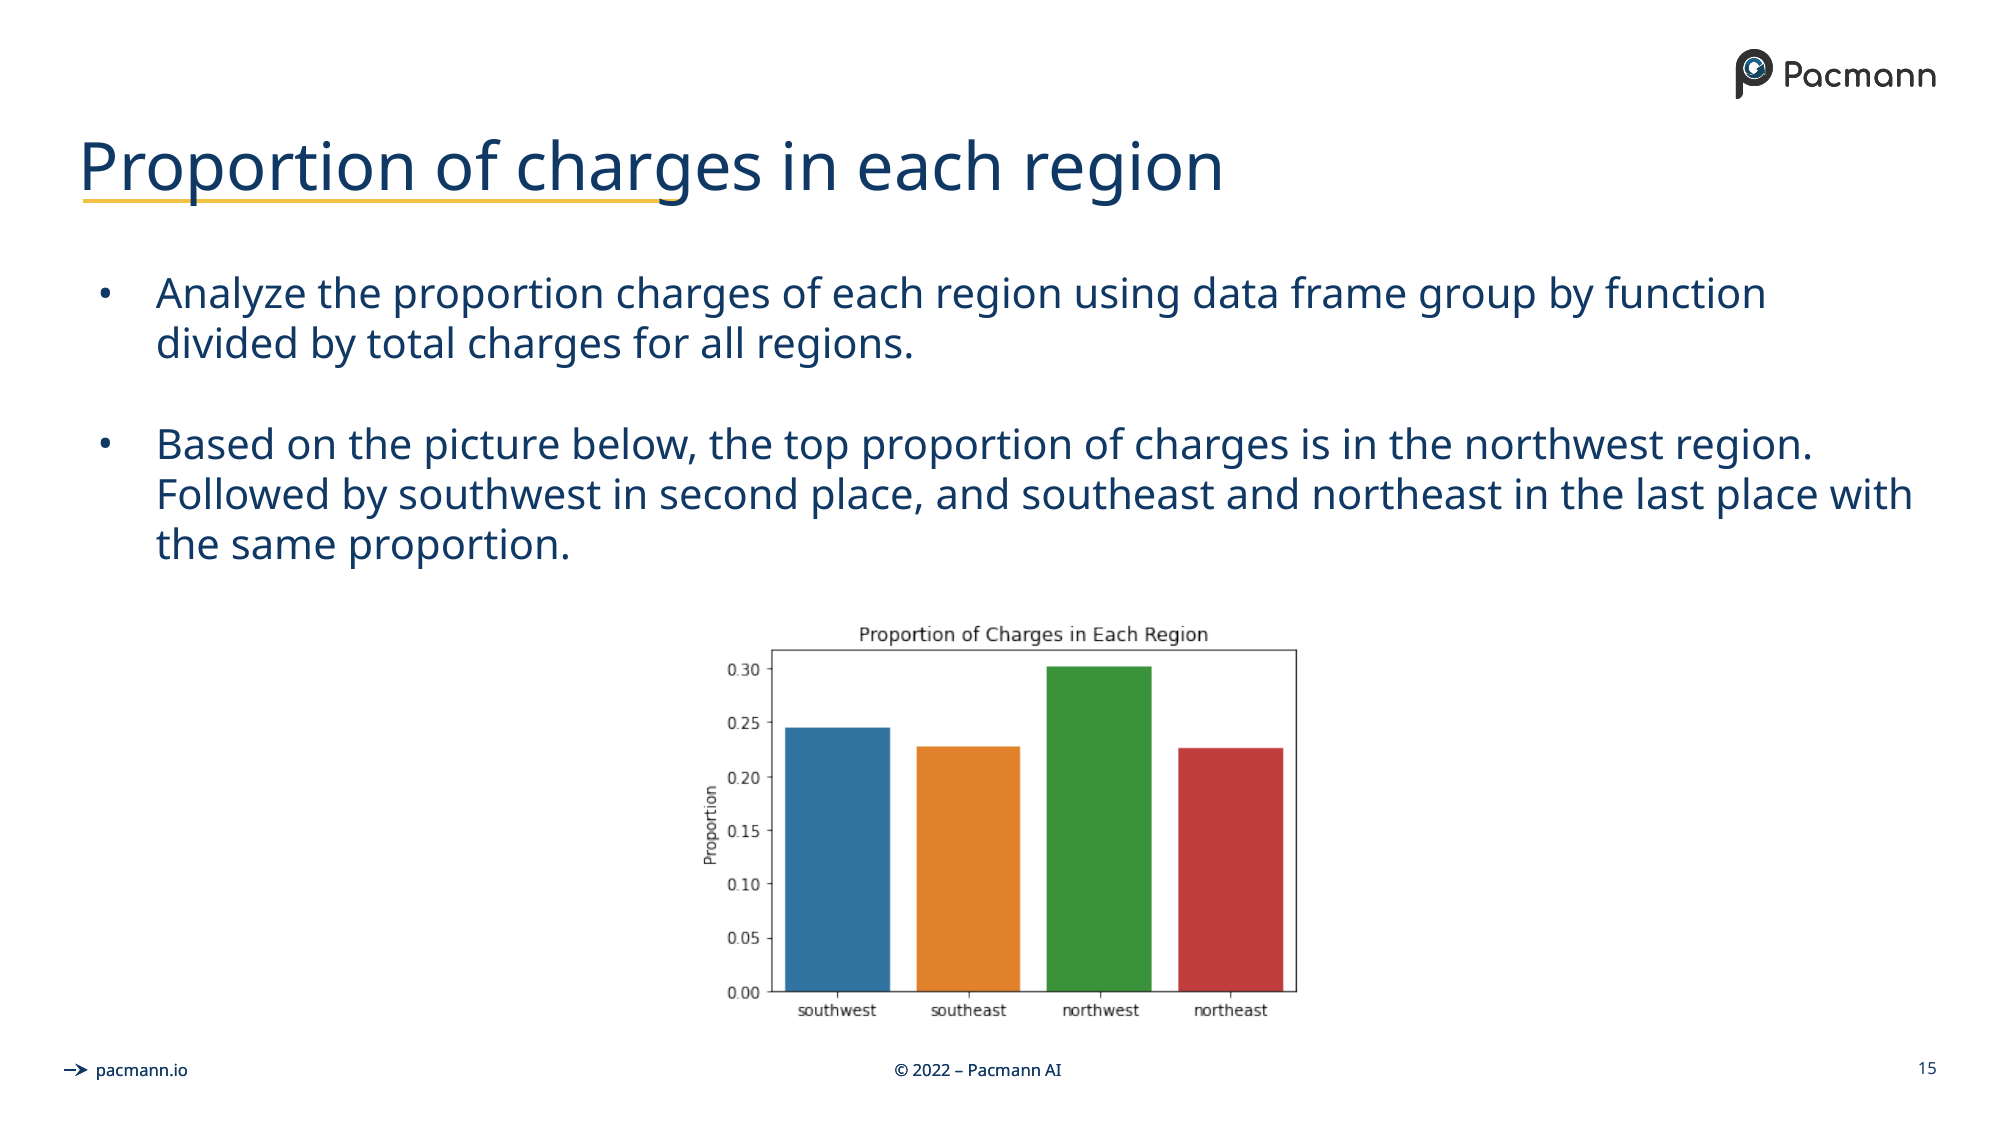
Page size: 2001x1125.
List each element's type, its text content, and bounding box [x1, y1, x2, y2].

title Proportion of charges in each region [63, 59, 1935, 278]
picture [693, 615, 1307, 1029]
picture [1707, 36, 1966, 112]
text_box Analyze the proportion charges of each region using data frame group by function divided by total charges for all regions. Based on the picture below, the top proportion of charges is in the northwest region. Followed by southwest in second place, and southeast and northeast in the last place with the same proportion. [65, 259, 1934, 575]
